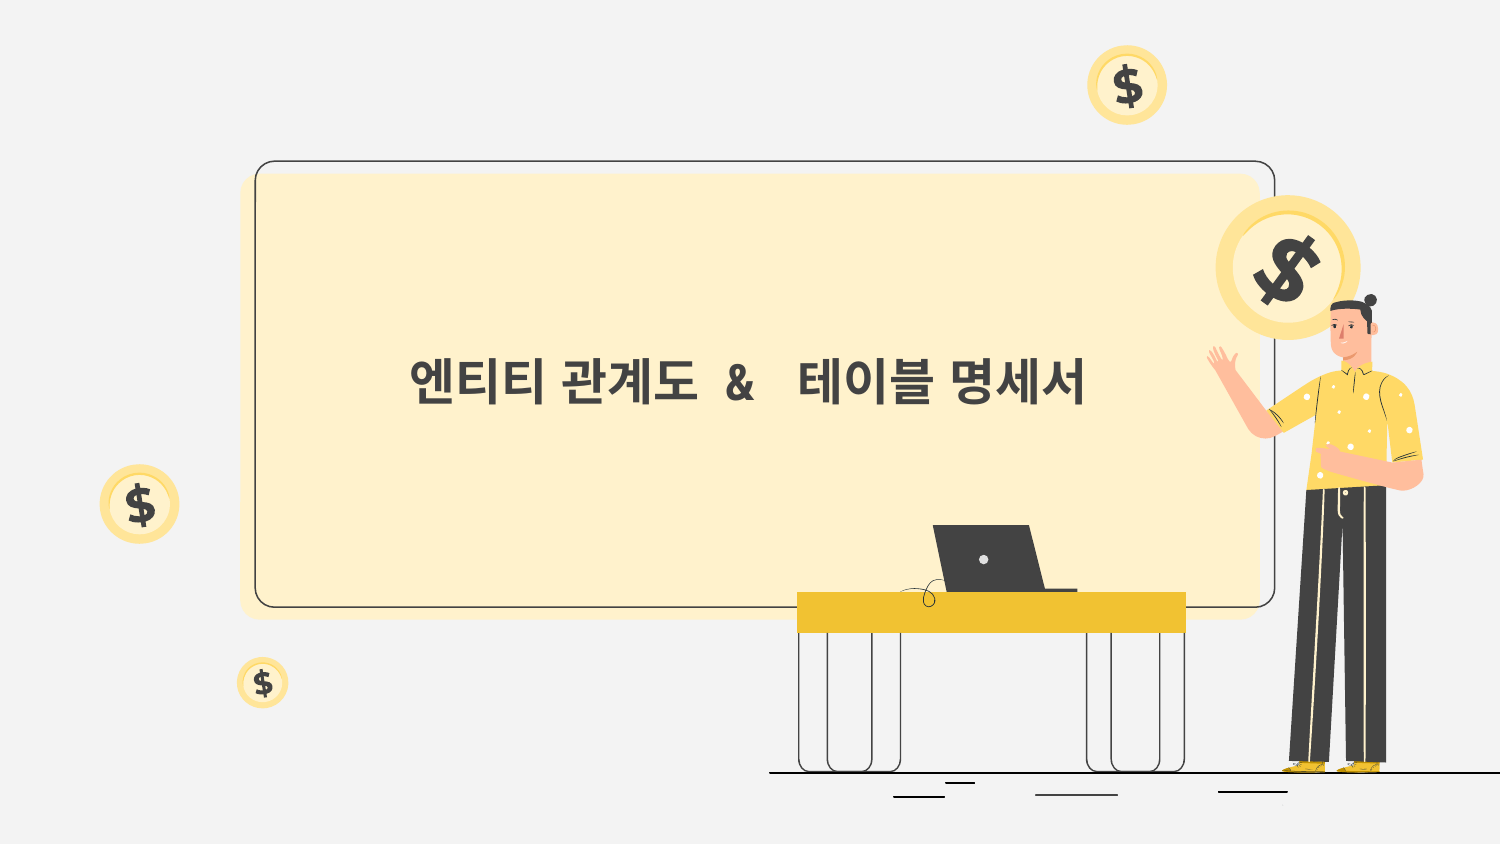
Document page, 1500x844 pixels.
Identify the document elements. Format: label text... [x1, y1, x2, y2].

title 엔티티 관계도 & 테이블 명세서 [365, 331, 1132, 426]
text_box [1205, 293, 1425, 773]
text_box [1084, 44, 1171, 126]
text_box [96, 463, 183, 545]
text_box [234, 656, 291, 709]
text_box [1205, 194, 1371, 293]
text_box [796, 524, 1187, 770]
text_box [769, 772, 1500, 798]
